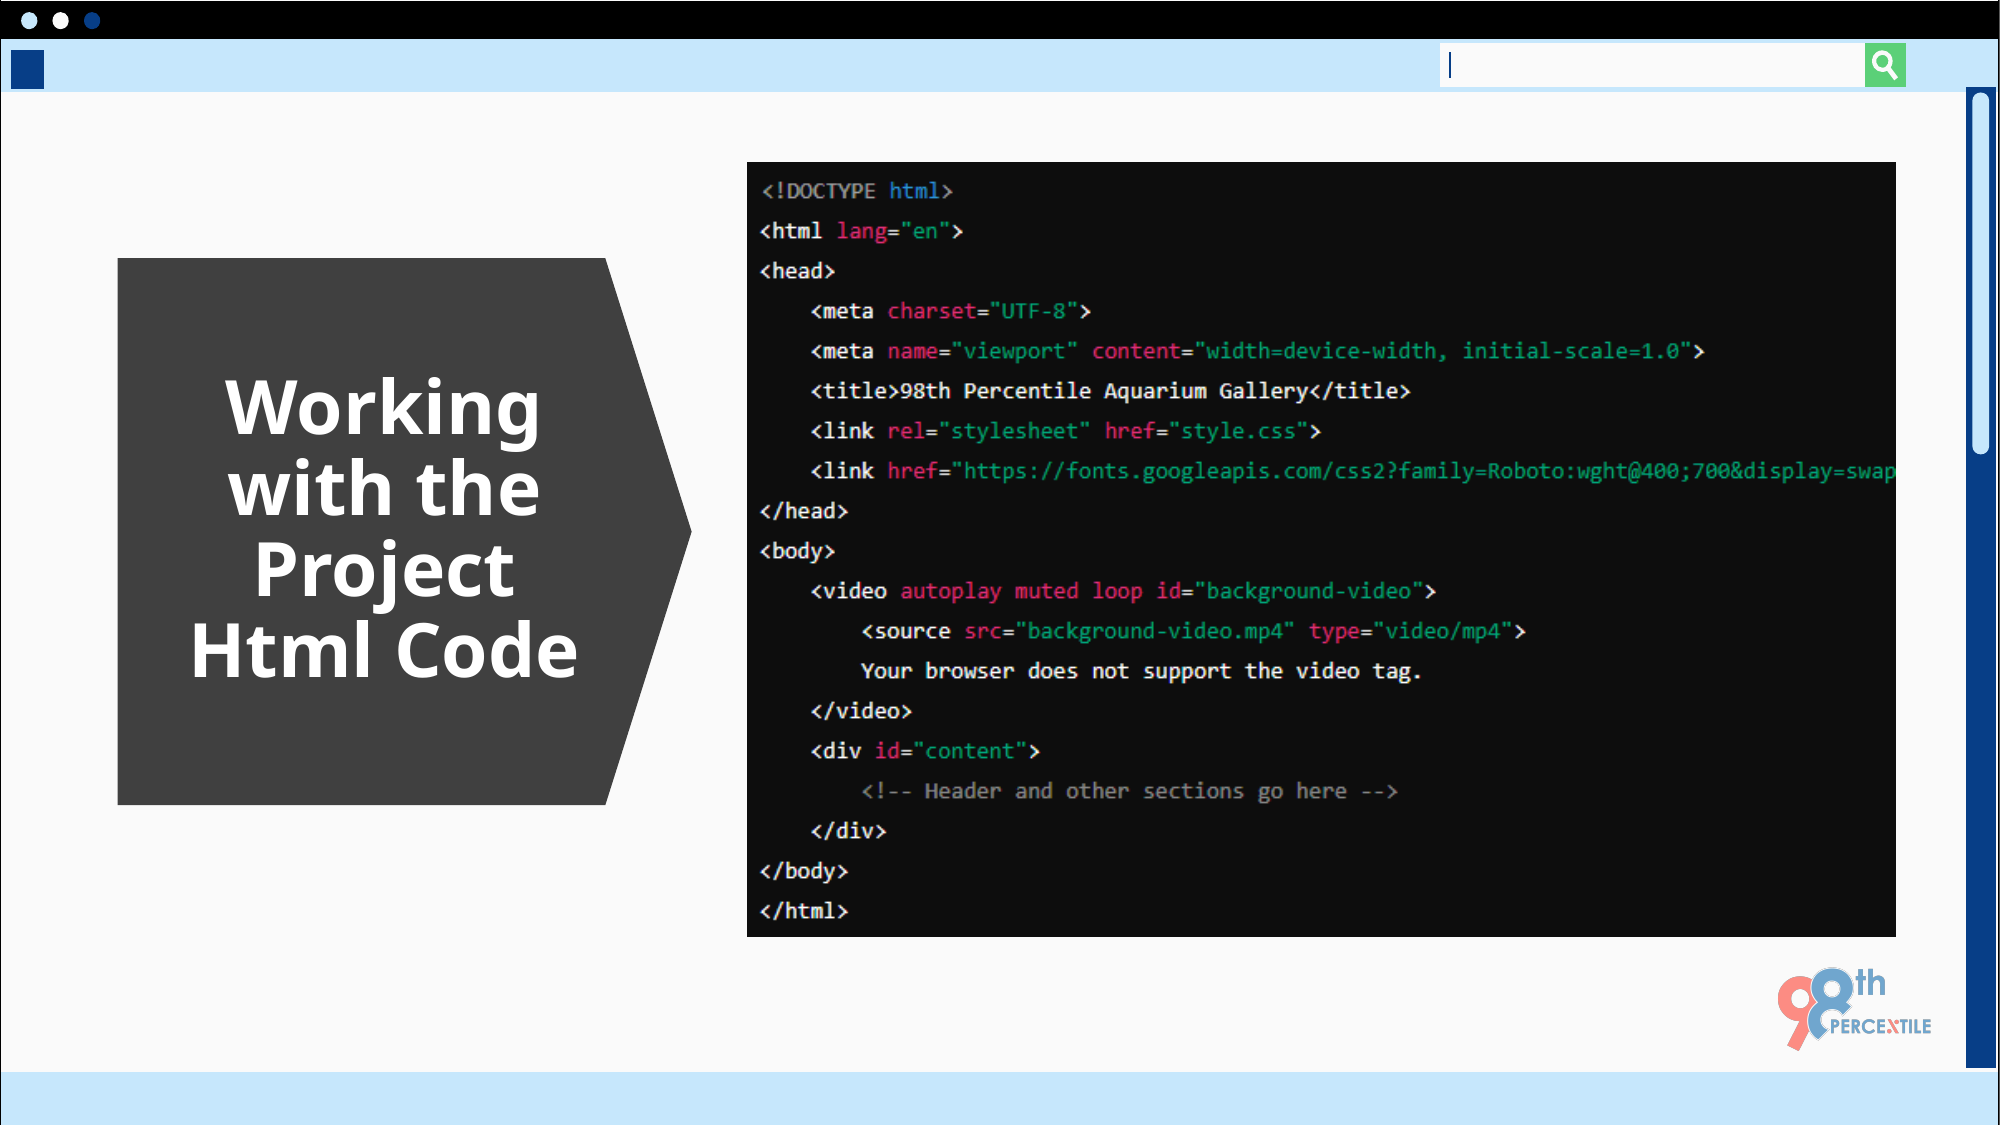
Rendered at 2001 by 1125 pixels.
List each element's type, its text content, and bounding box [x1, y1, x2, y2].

text_box [115, 256, 694, 808]
picture [747, 162, 1897, 937]
title Working with the Project Html Code [168, 322, 601, 741]
picture [1775, 966, 1933, 1054]
